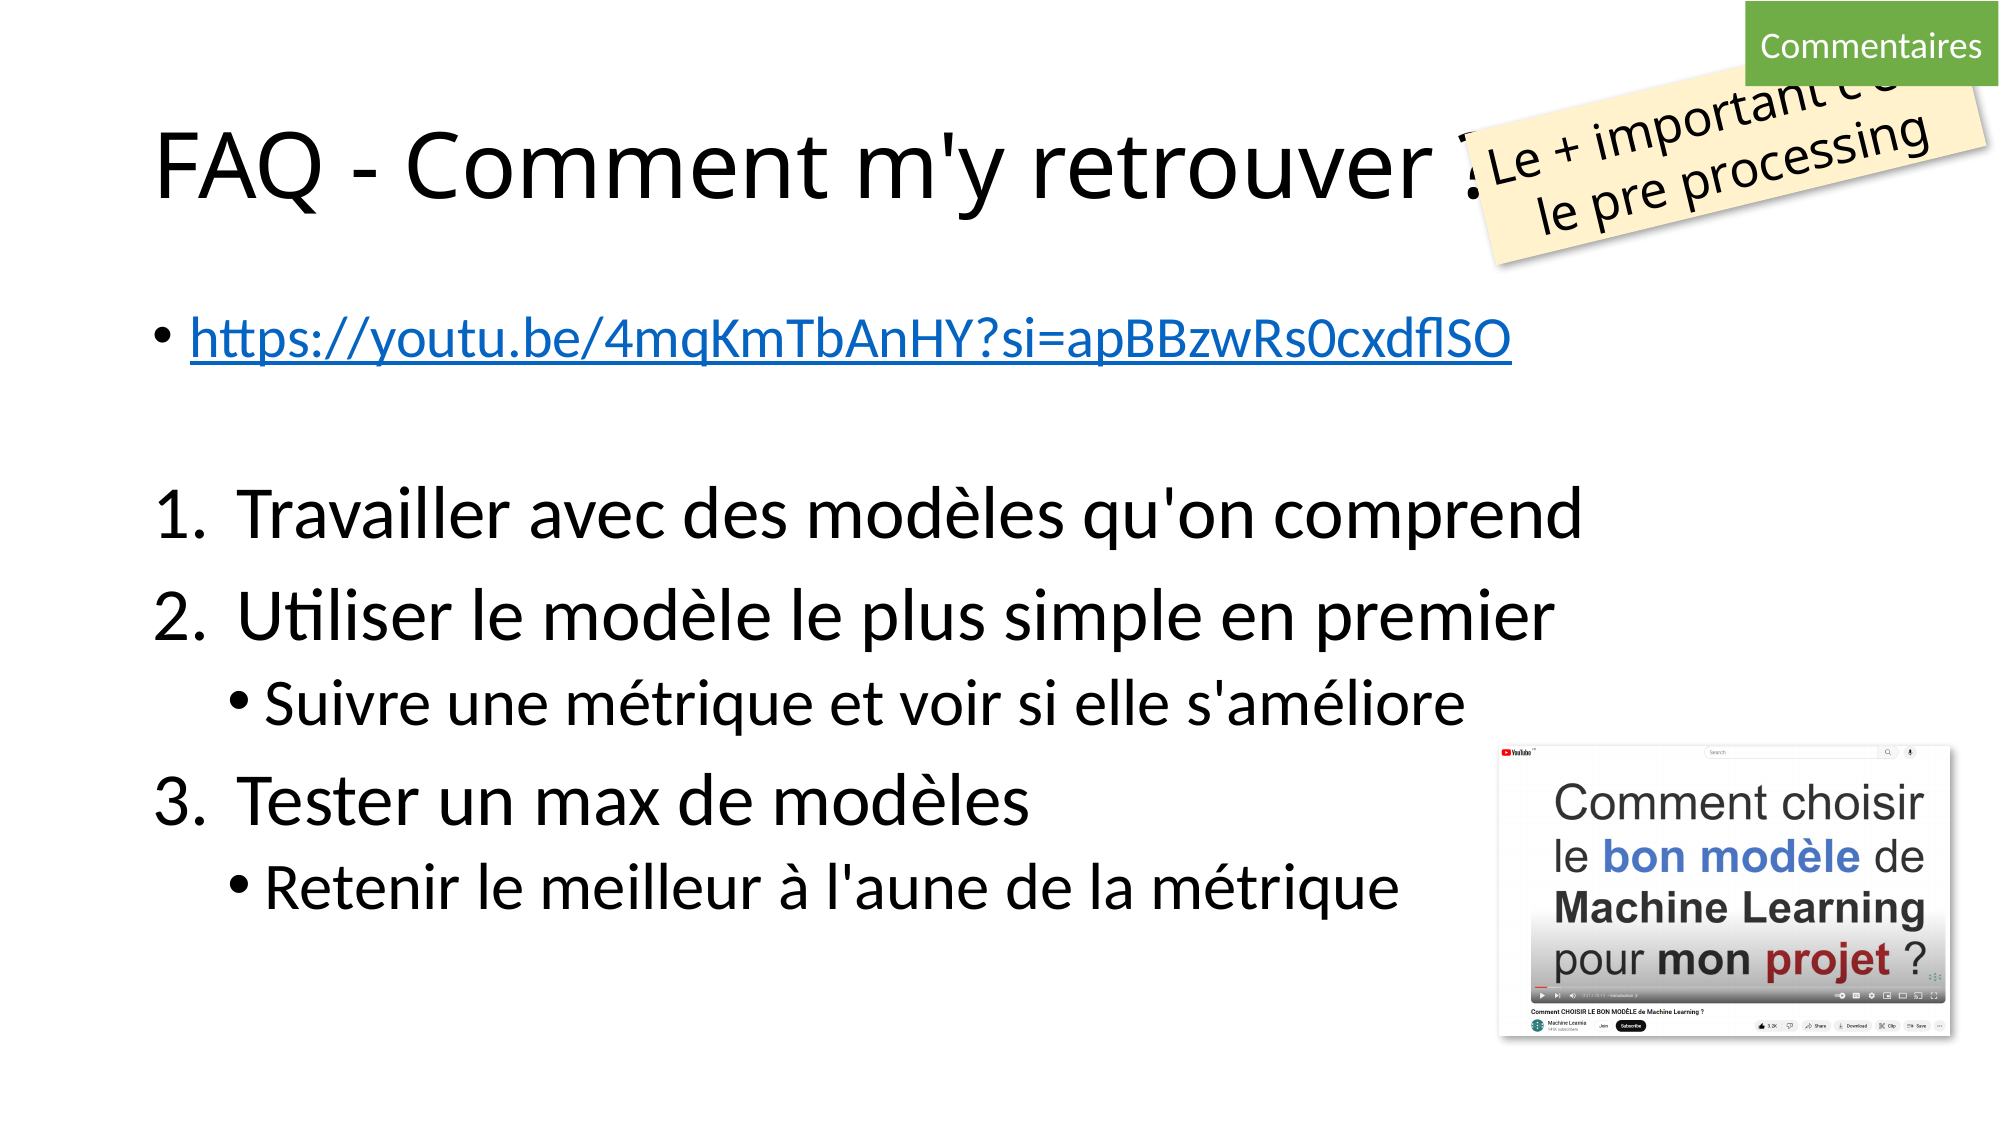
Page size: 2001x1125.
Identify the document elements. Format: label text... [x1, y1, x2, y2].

list https://youtu.be/4mqKmTbAnHY?si=apBBzwRs0cxdflSO Travailler avec des modèles qu'on comprend Utiliser le modèle le plus simple en premier Suivre une métrique et voir si elle s'améliore Tester un max de modèles Retenir le meilleur à l'aune de la métrique [137, 299, 1977, 1014]
text_box Commentaires [1744, 0, 1999, 87]
title FAQ - Comment m'y retrouver ? [137, 59, 1863, 278]
text_box Le + important c'est le pre processing [1464, 66, 1987, 266]
picture [1499, 746, 1950, 1036]
